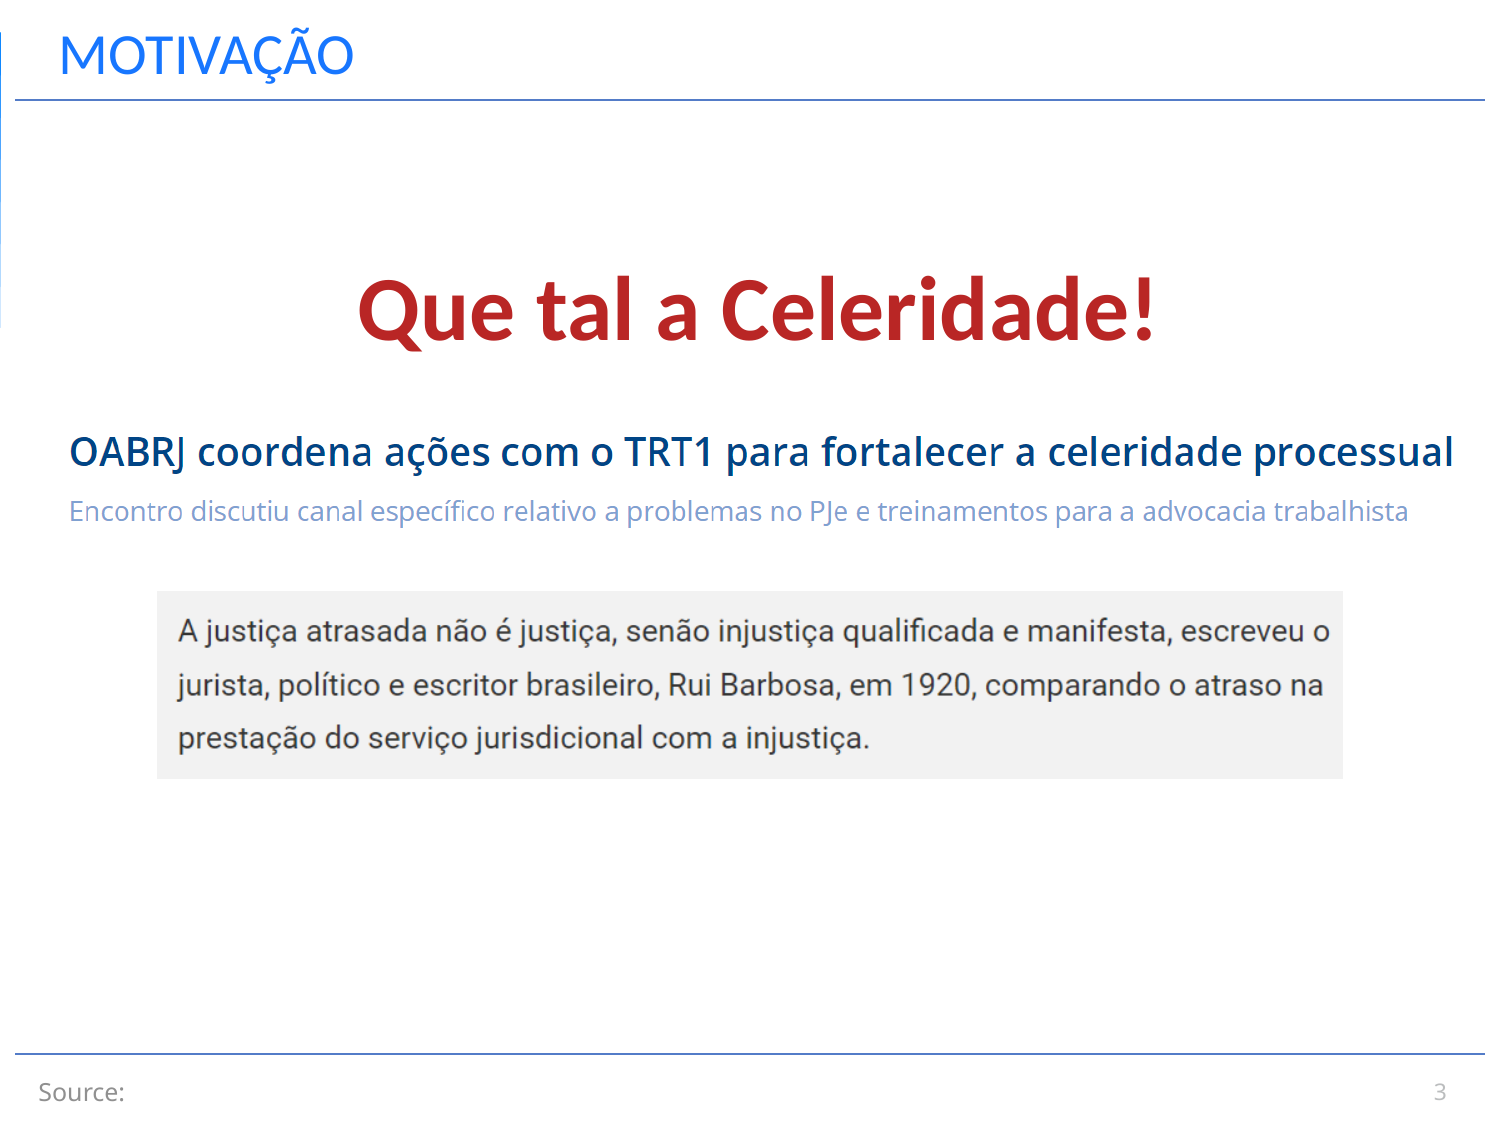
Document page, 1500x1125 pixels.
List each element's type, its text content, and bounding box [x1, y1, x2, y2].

slide_number 3 [1124, 1063, 1463, 1123]
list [56, 426, 1463, 535]
picture [156, 590, 1344, 780]
footer Source: [23, 1063, 530, 1123]
text_box Que tal a Celeridade! [0, 241, 1500, 366]
title MOTIVAÇÃO [43, 0, 1199, 114]
